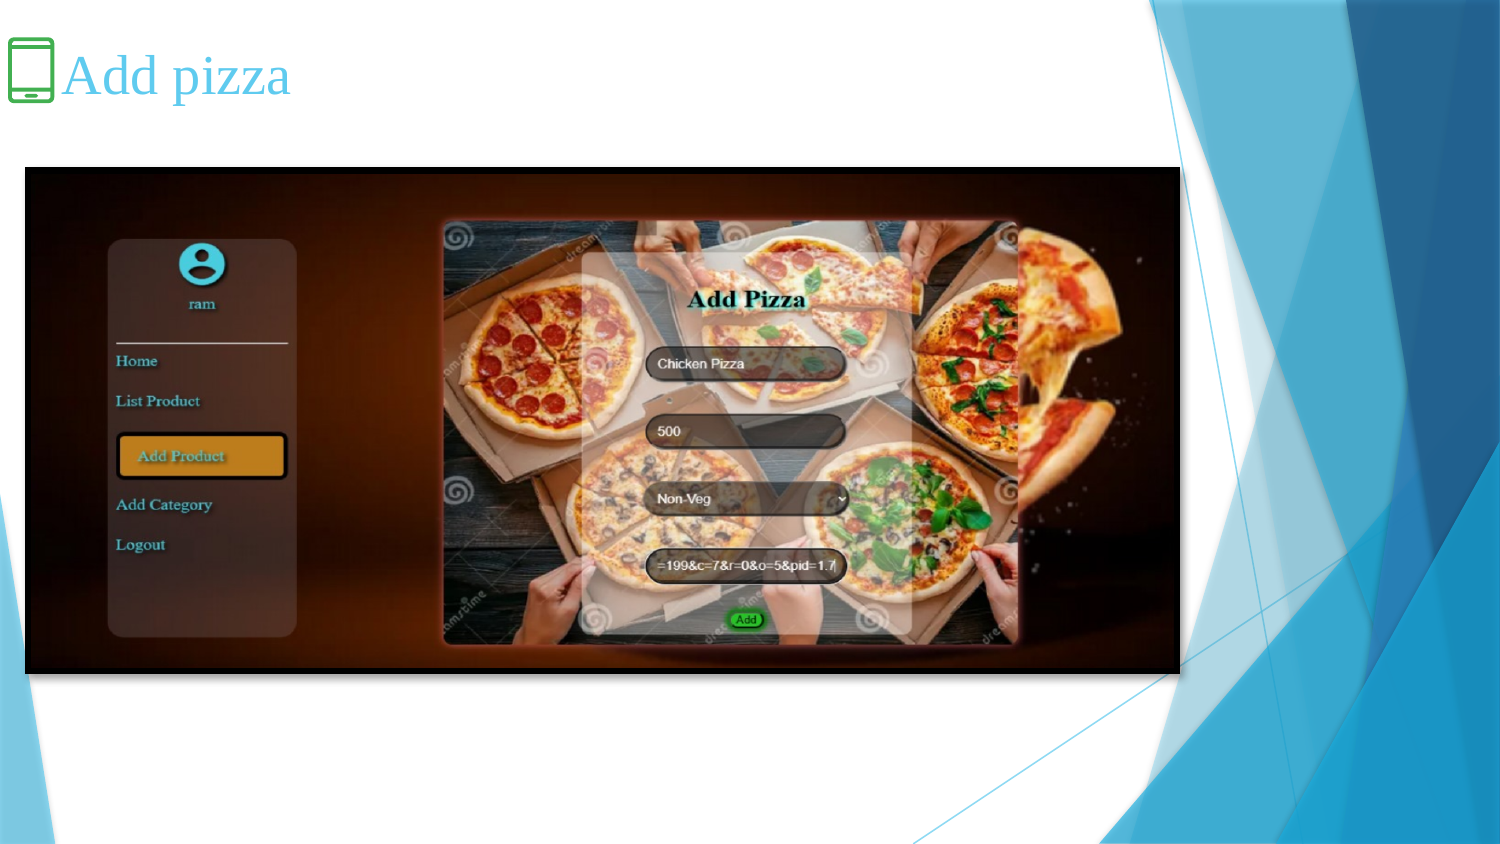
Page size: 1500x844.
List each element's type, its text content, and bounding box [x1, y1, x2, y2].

picture [30, 173, 1175, 669]
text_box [7, 36, 55, 104]
title Add pizza [46, 23, 1311, 118]
